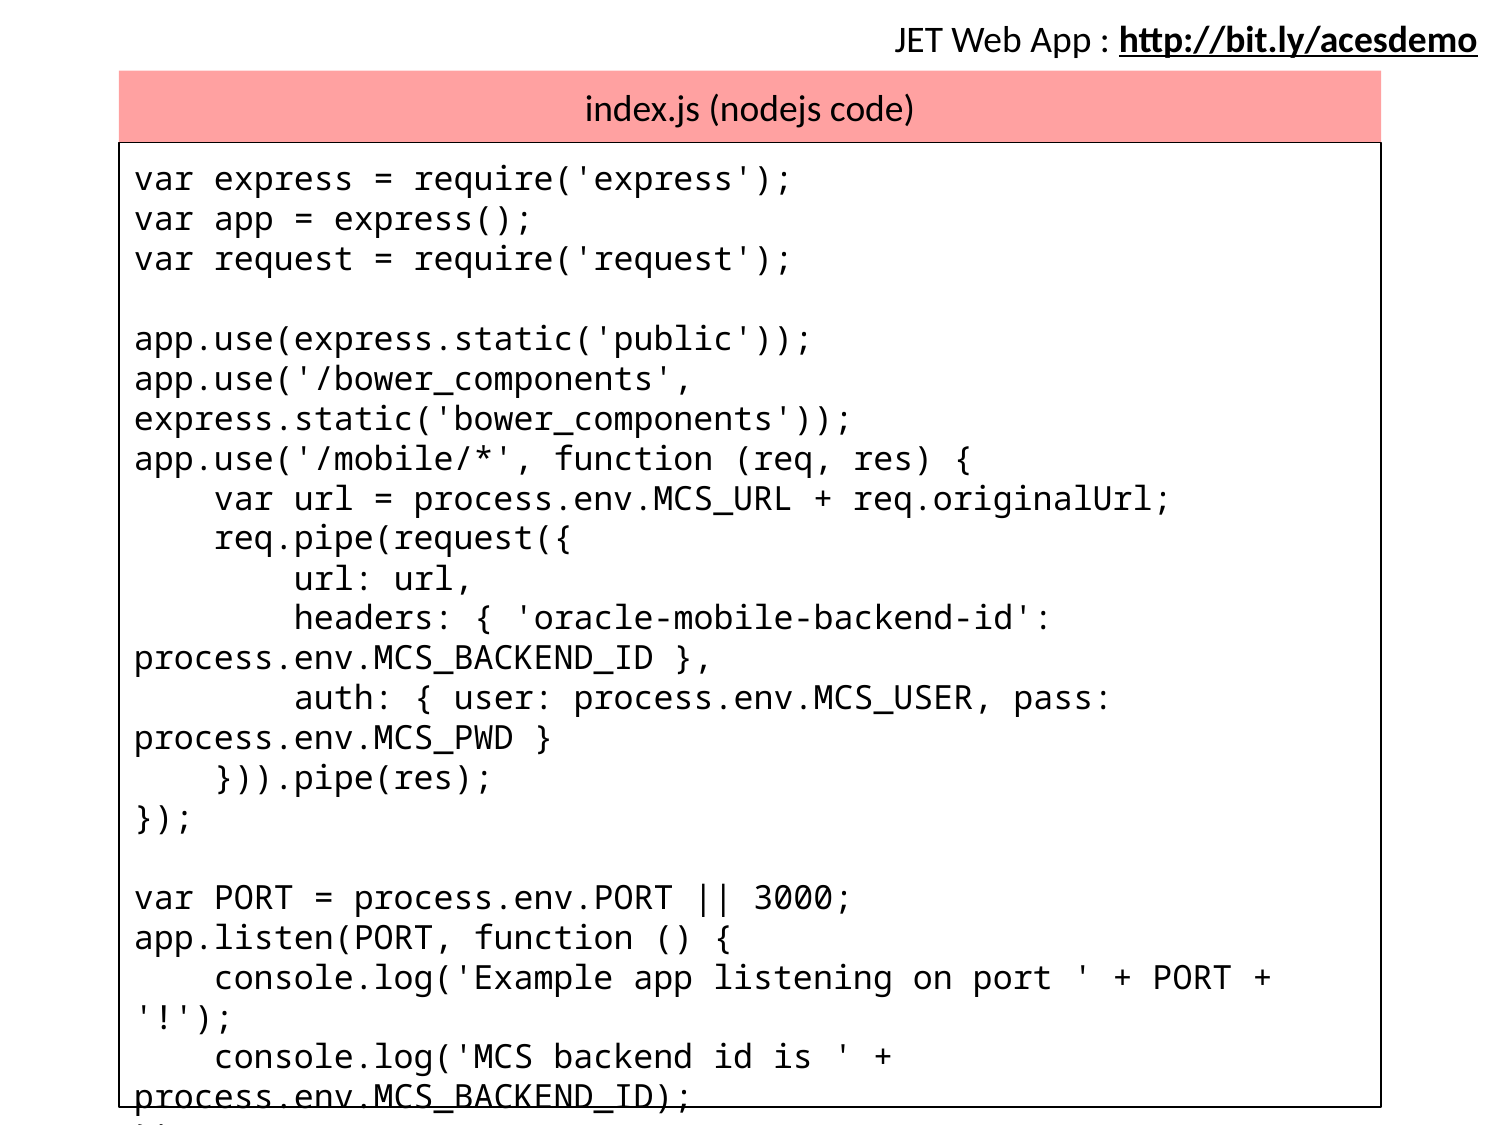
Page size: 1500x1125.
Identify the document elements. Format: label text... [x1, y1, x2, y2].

text_box var express = require('express'); var app = express(); var request = require('request'); app.use(express.static('public')); app.use('/bower_components', express.static('bower_components')); app.use('/mobile/*', function (req, res) { var url = process.env.MCS_URL + req.originalUrl; req.pipe(request({ url: url, headers: { 'oracle-mobile-backend-id': process.env.MCS_BACKEND_ID }, auth: { user: process.env.MCS_USER, pass: process.env.MCS_PWD } })).pipe(res); }); var PORT = process.env.PORT || 3000; app.listen(PORT, function () { console.log('Example app listening on port ' + PORT + '!'); console.log('MCS backend id is ' + process.env.MCS_BACKEND_ID); }); [118, 142, 1382, 1107]
text_box JET Web App : http://bit.ly/acesdemo [879, 7, 1500, 67]
text_box index.js (nodejs code) [118, 70, 1382, 142]
